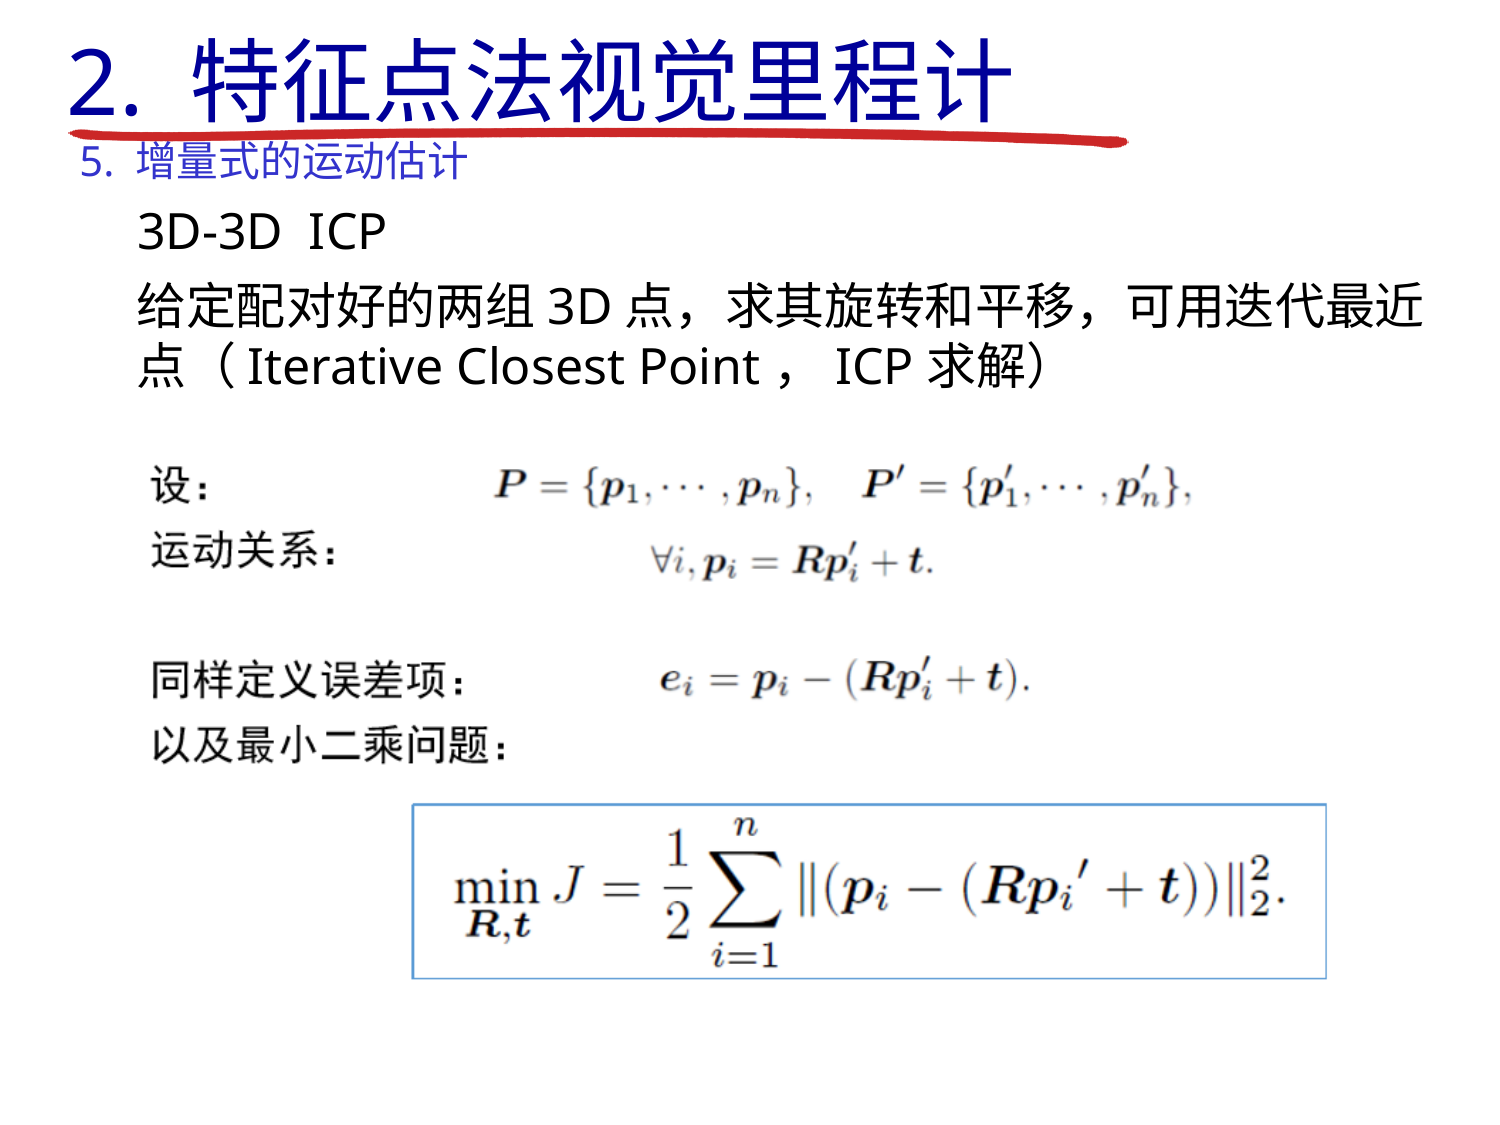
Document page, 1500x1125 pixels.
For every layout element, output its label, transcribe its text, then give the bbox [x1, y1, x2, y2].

title 2. 特征点法视觉里程计 [51, 2, 1135, 156]
picture [64, 121, 1141, 155]
text_box 给定配对好的两组3D点，求其旋转和平移，可用迭代最近点（Iterative Closest Point，ICP求解） [121, 267, 1464, 403]
text_box 3D-3D ICP [122, 192, 416, 267]
picture [141, 450, 1354, 998]
text_box 5. 增量式的运动估计 [64, 161, 485, 193]
